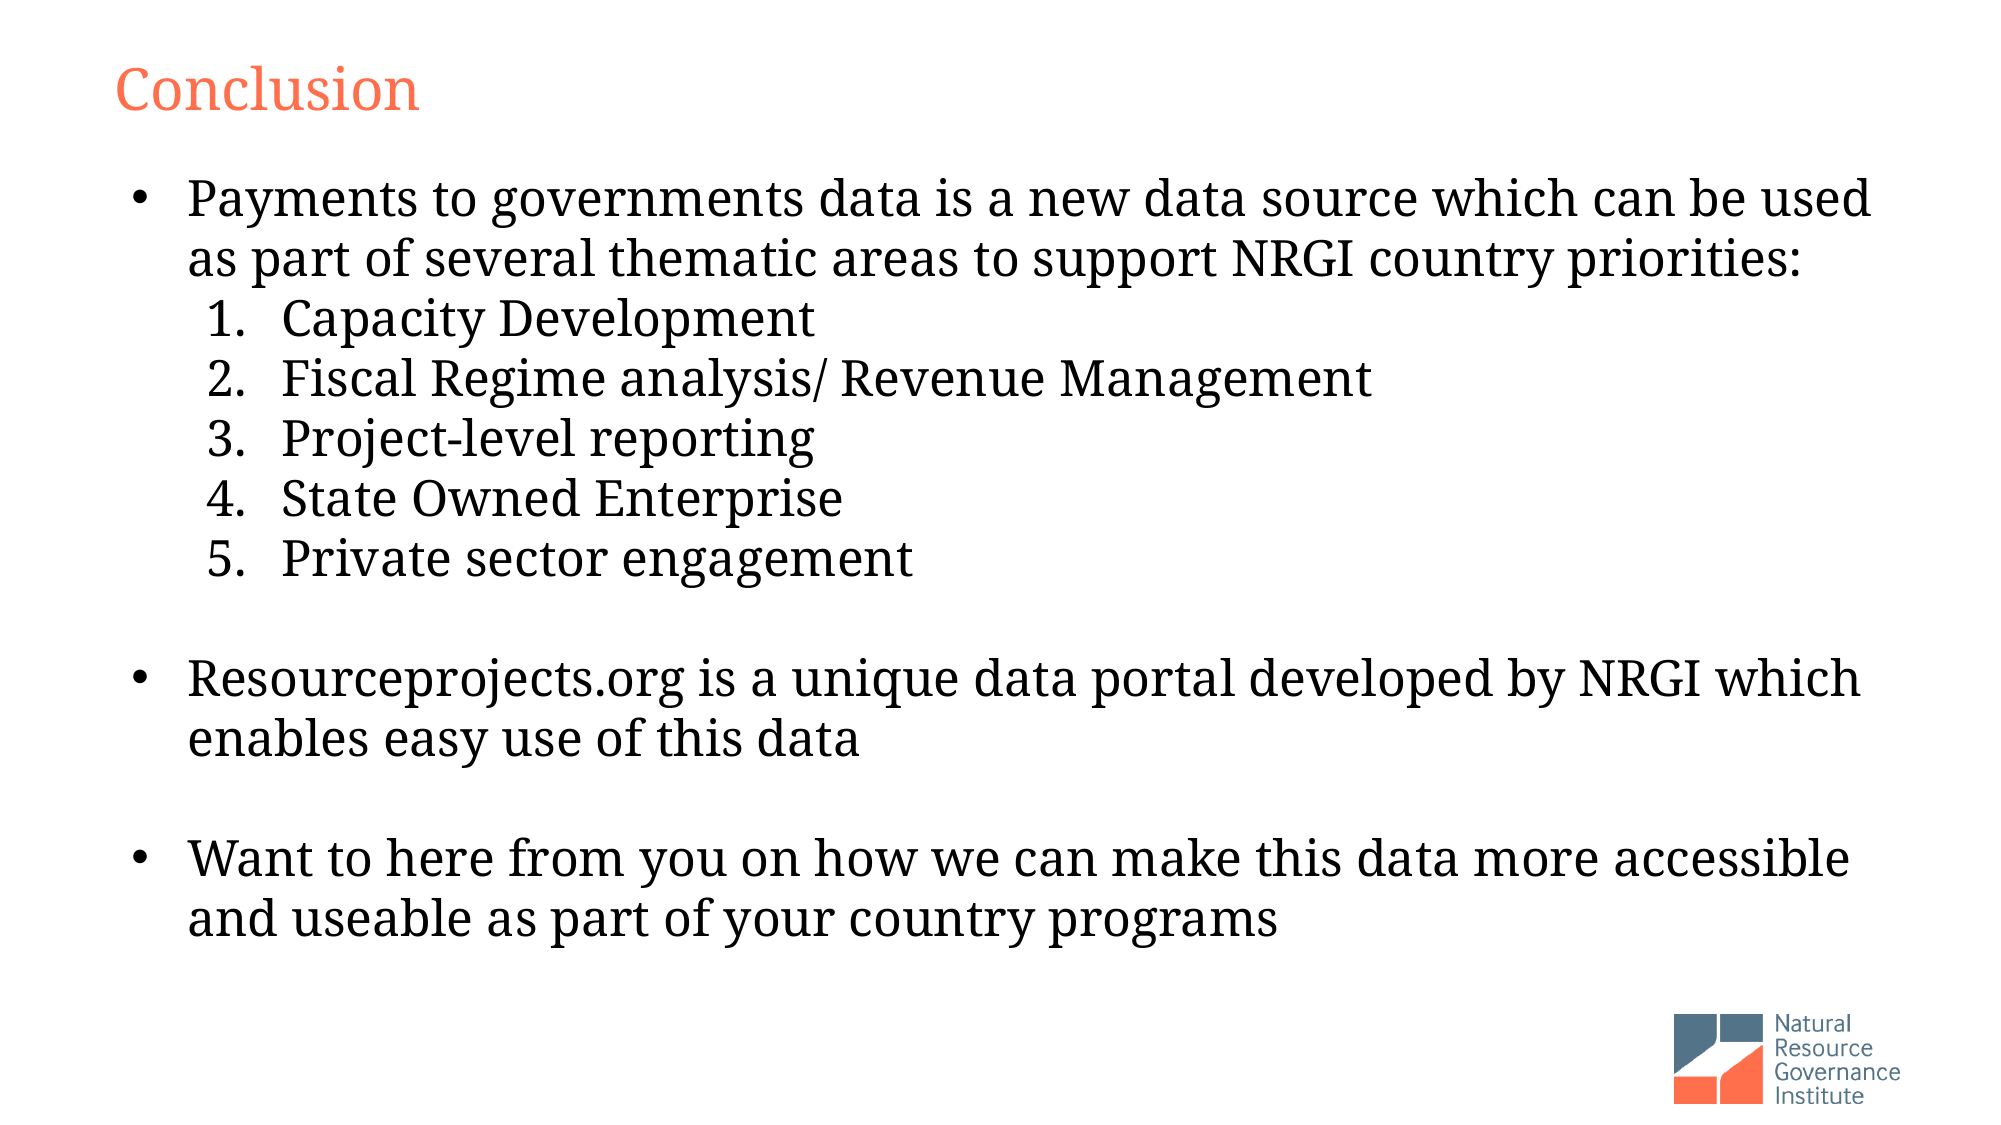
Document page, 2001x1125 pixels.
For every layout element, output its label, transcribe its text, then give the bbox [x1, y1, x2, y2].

text_box Payments to governments data is a new data source which can be used as part of several thematic areas to support NRGI country priorities: Capacity Development Fiscal Regime analysis/ Revenue Management Project-level reporting State Owned Enterprise Private sector engagement Resourceprojects.org is a unique data portal developed by NRGI which enables easy use of this data Want to here from you on how we can make this data more accessible and useable as part of your country programs [116, 159, 1900, 1000]
text_box Conclusion [99, 45, 1900, 160]
picture [1674, 1014, 1900, 1104]
